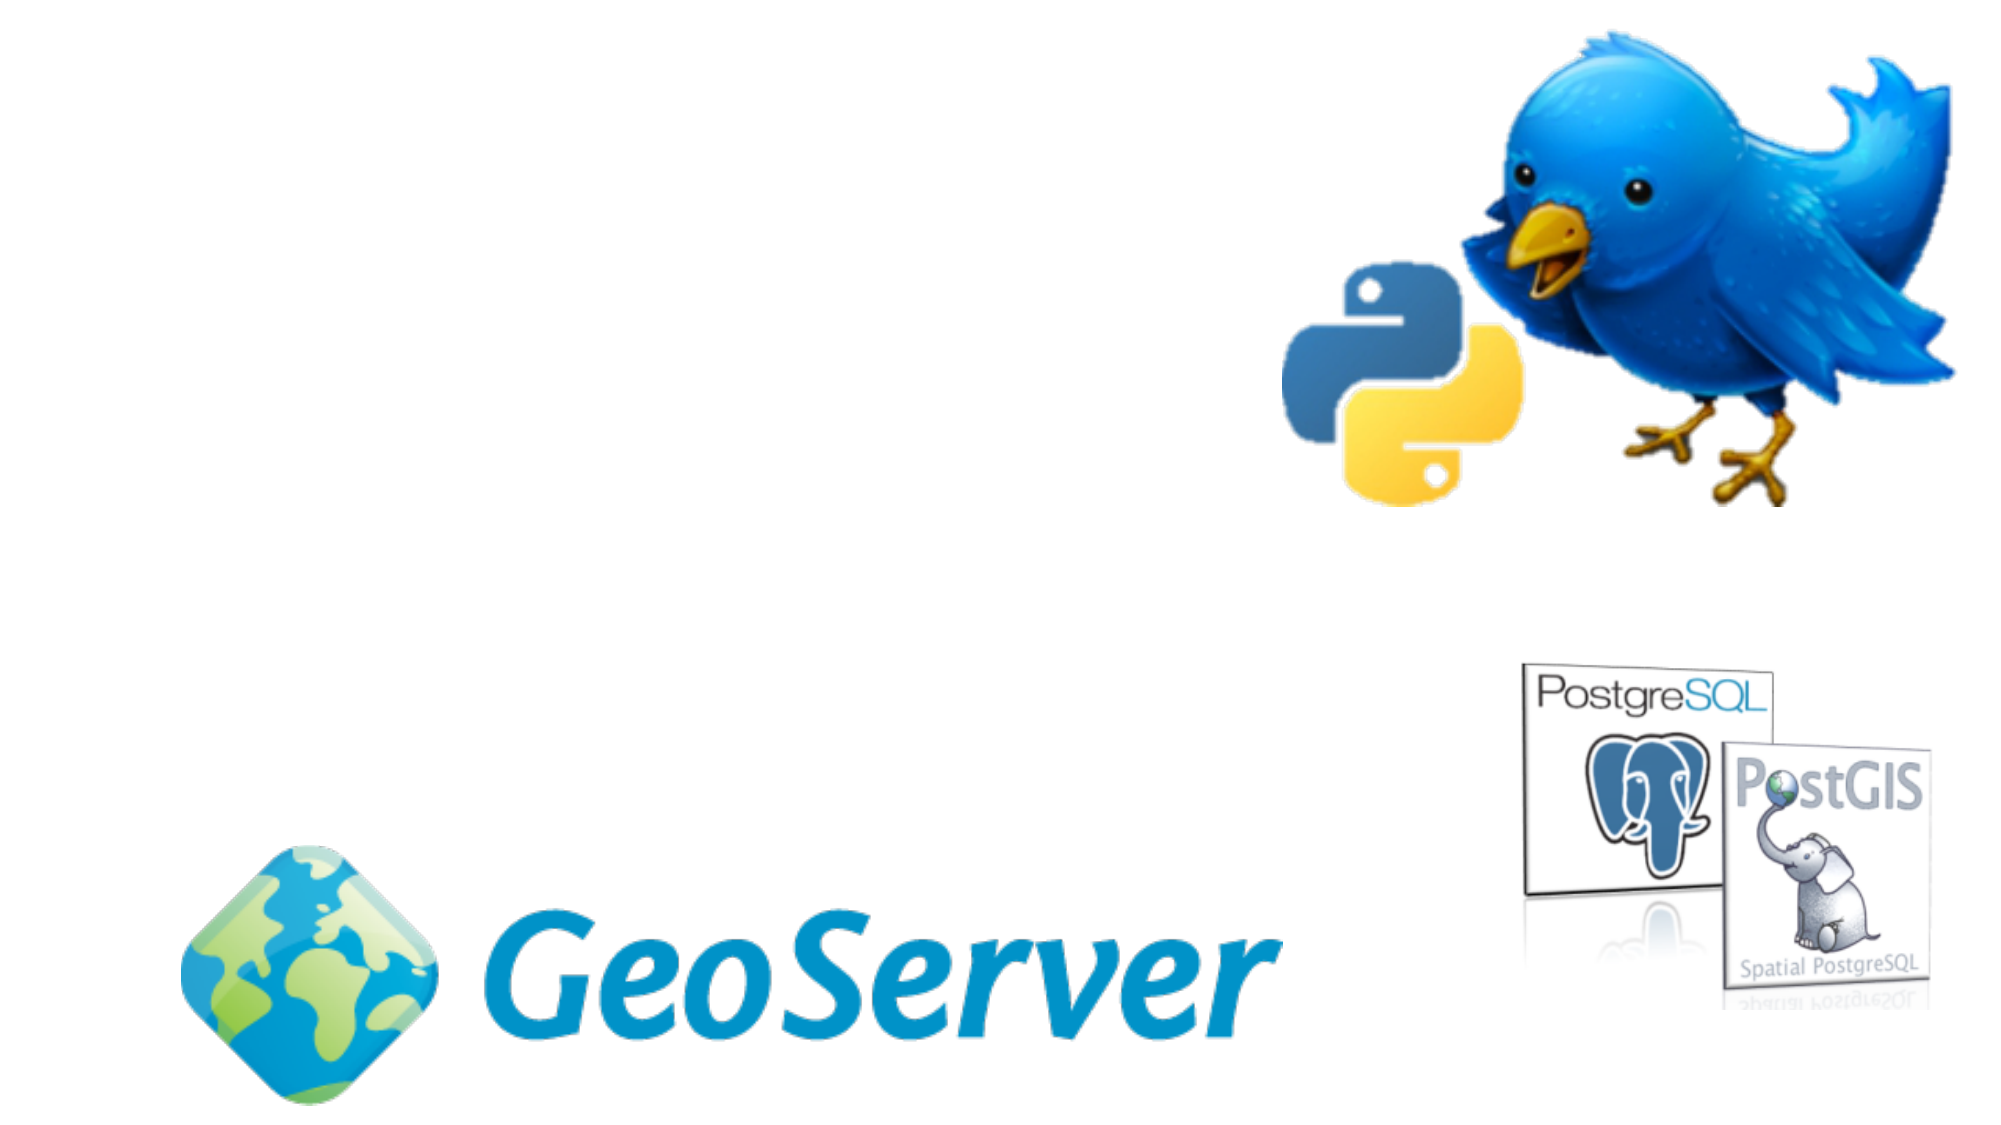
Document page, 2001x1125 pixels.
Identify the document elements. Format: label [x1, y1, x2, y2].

picture [1503, 642, 1973, 1010]
picture [1281, 23, 1986, 507]
picture [181, 845, 1283, 1106]
